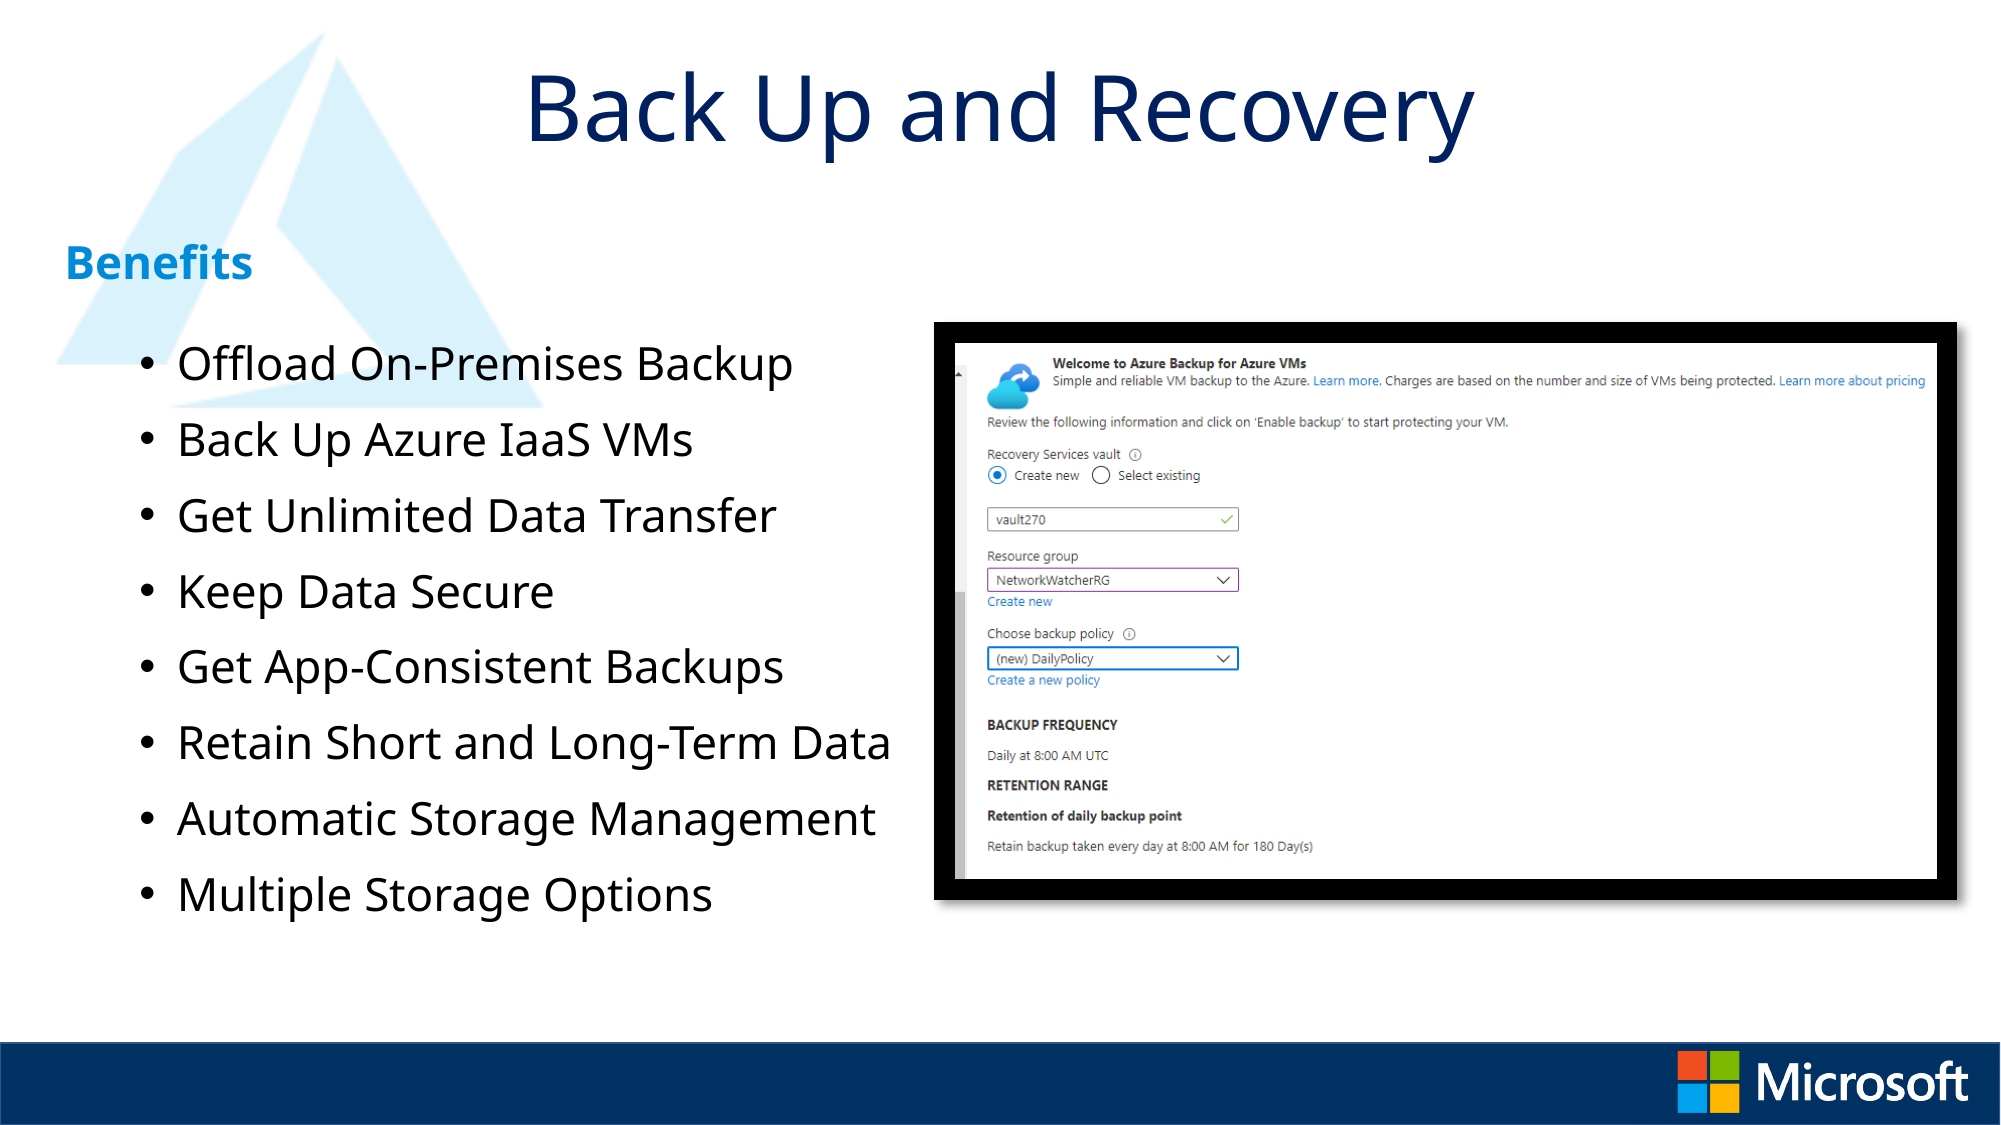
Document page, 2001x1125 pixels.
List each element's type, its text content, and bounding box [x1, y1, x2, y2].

list Benefits Offload On-Premises Backup Back Up Azure IaaS VMs Get Unlimited Data Transfer Keep Data Secure Get App-Consistent Backups Retain Short and Long-Term Data Automatic Storage Management Multiple Storage Options [49, 220, 1775, 1002]
picture [1637, 1013, 2001, 1125]
title Back Up and Recovery [0, 3, 2000, 221]
picture [954, 343, 1937, 880]
